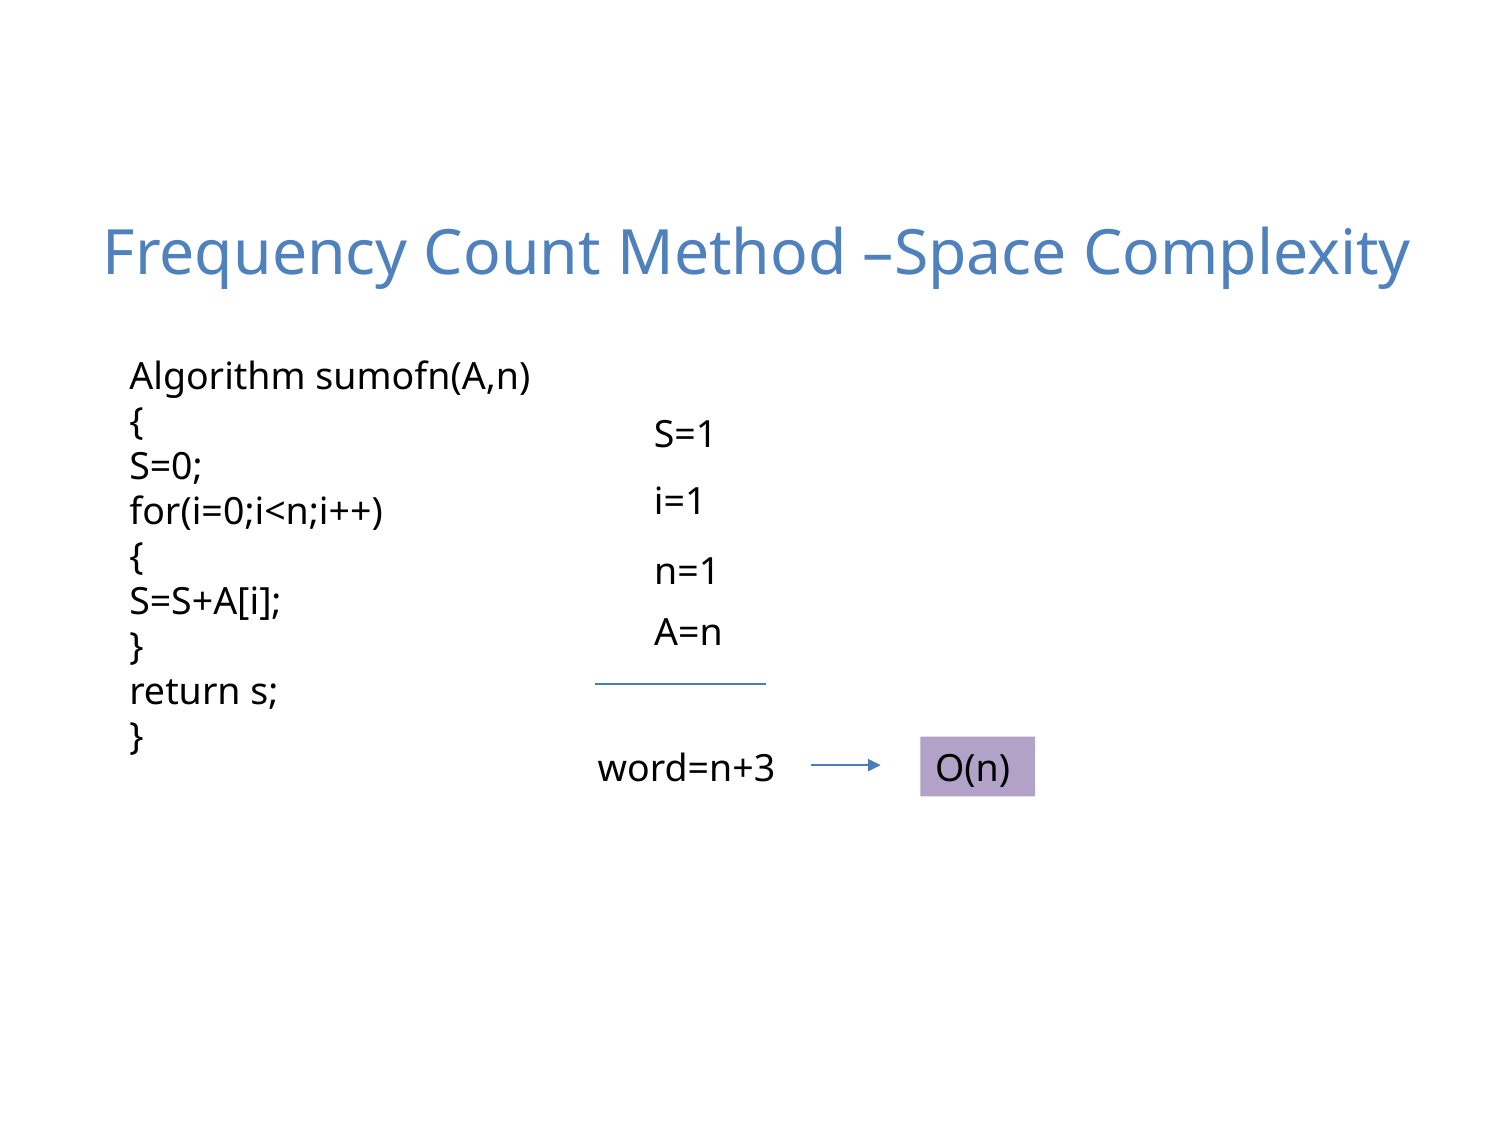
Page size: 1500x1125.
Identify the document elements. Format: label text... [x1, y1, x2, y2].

text_box Algorithm sumofn(A,n) { S=0; for(i=0;i<n;i++) { S=S+A[i]; } return s; } [114, 344, 865, 765]
text_box A=n [639, 600, 791, 661]
text_box O(n) [920, 736, 1036, 797]
text_box word=n+3 [582, 736, 810, 797]
text_box Frequency Count Method –Space Complexity [87, 204, 1500, 294]
